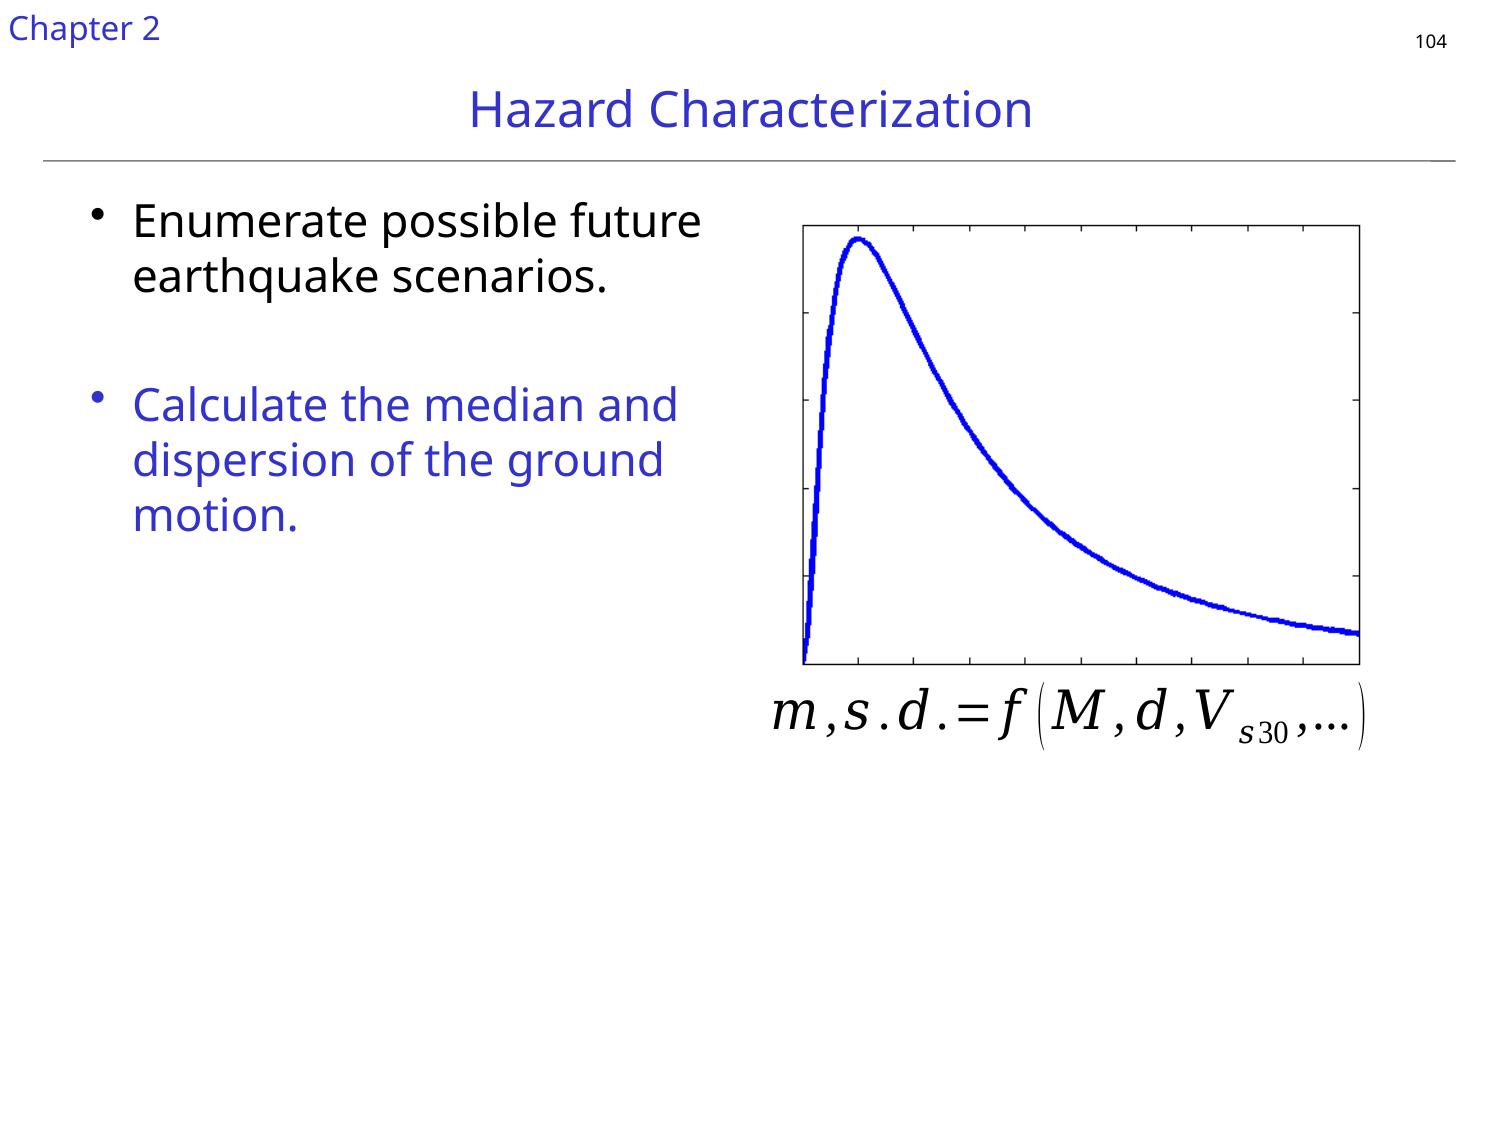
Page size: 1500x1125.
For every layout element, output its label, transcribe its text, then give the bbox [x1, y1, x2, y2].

title Hazard Characterization [76, 66, 1428, 150]
picture [709, 184, 1428, 723]
text_box Chapter 2 [0, 0, 176, 55]
list Enumerate possible future earthquake scenarios. Calculate the median and dispersion of the ground motion. [74, 184, 751, 1071]
